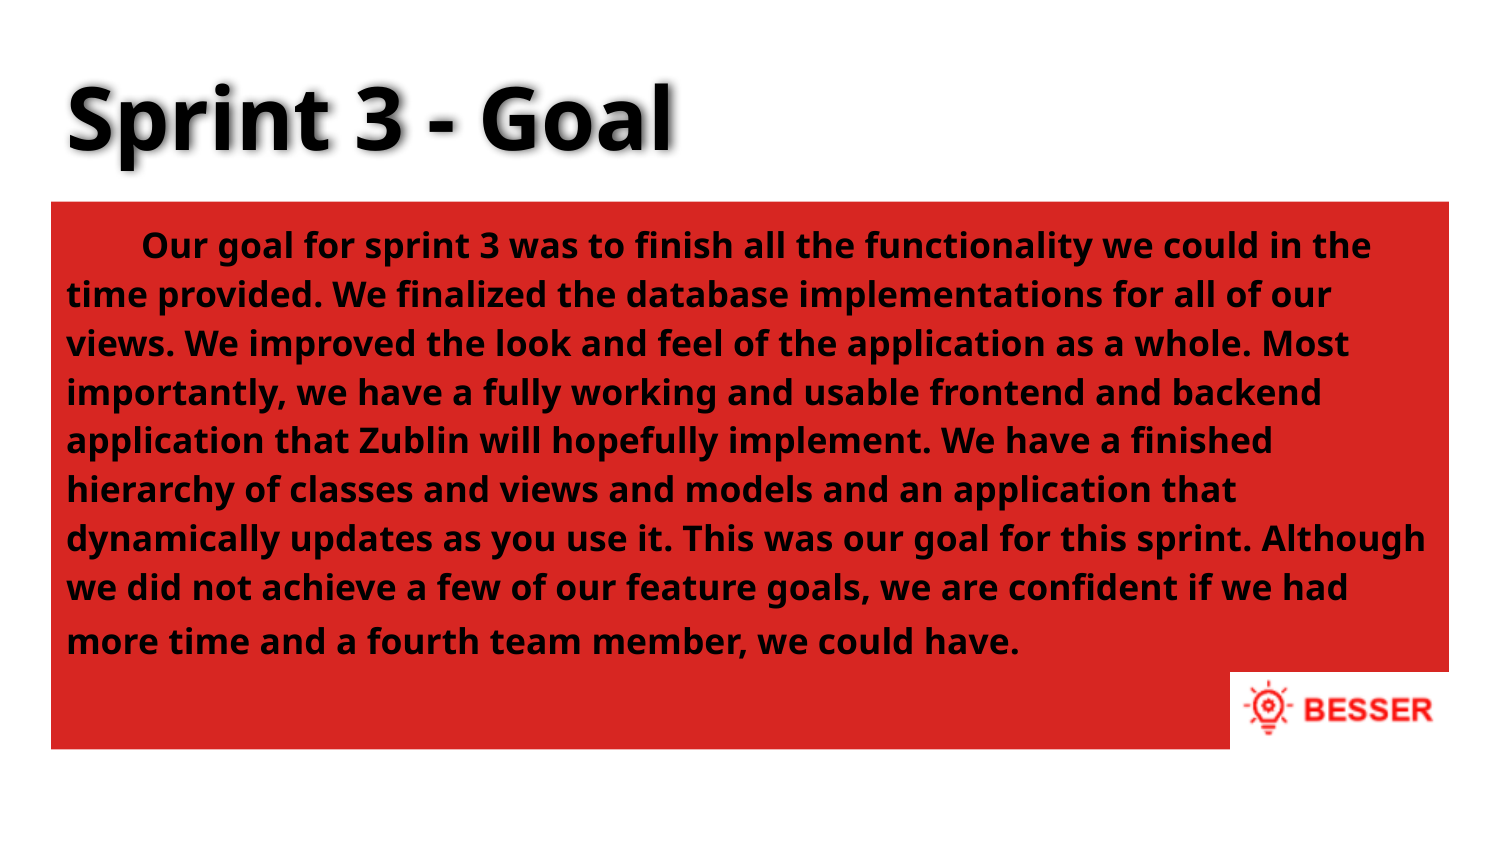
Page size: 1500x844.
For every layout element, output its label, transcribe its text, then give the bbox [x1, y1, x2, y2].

list Our goal for sprint 3 was to finish all the functionality we could in the time provided. We finalized the database implementations for all of our views. We improved the look and feel of the application as a whole. Most importantly, we have a fully working and usable frontend and backend application that Zublin will hopefully implement. We have a finished hierarchy of classes and views and models and an application that dynamically updates as you use it. This was our goal for this sprint. Although we did not achieve a few of our feature goals, we are confident if we had more time and a fourth team member, we could have. [51, 201, 1449, 750]
picture [1229, 672, 1450, 750]
title Sprint 3 - Goal [51, 48, 1449, 180]
